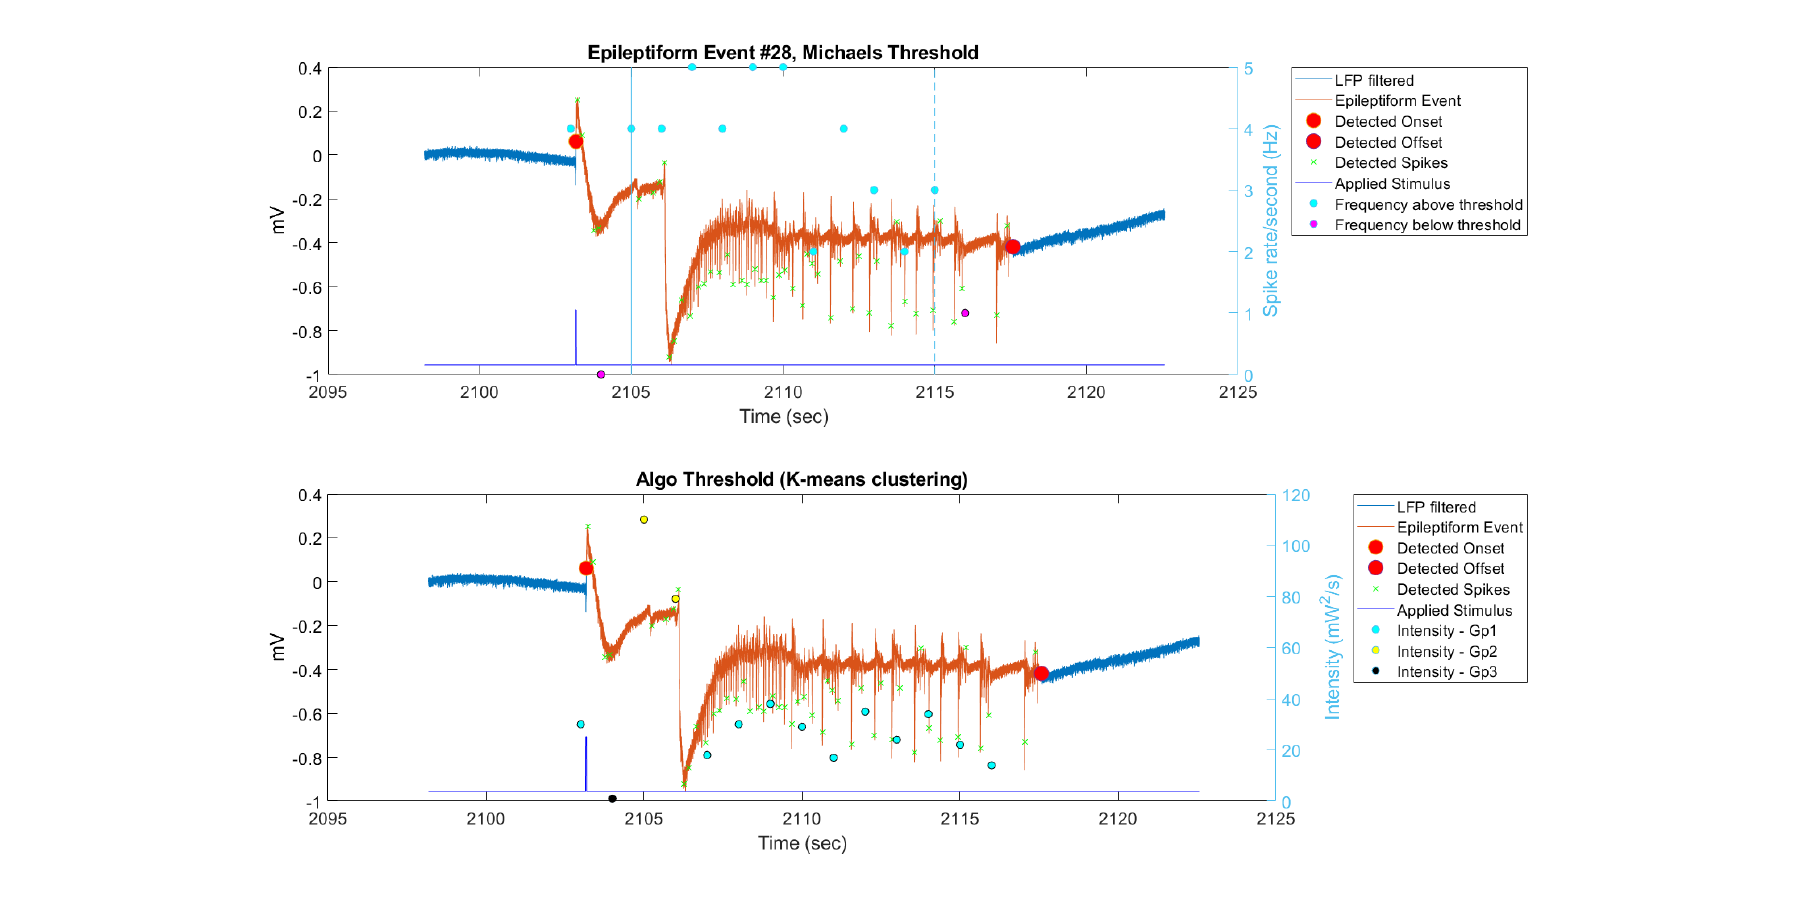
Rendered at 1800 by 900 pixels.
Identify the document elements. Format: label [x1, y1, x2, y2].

picture [126, 0, 1674, 900]
